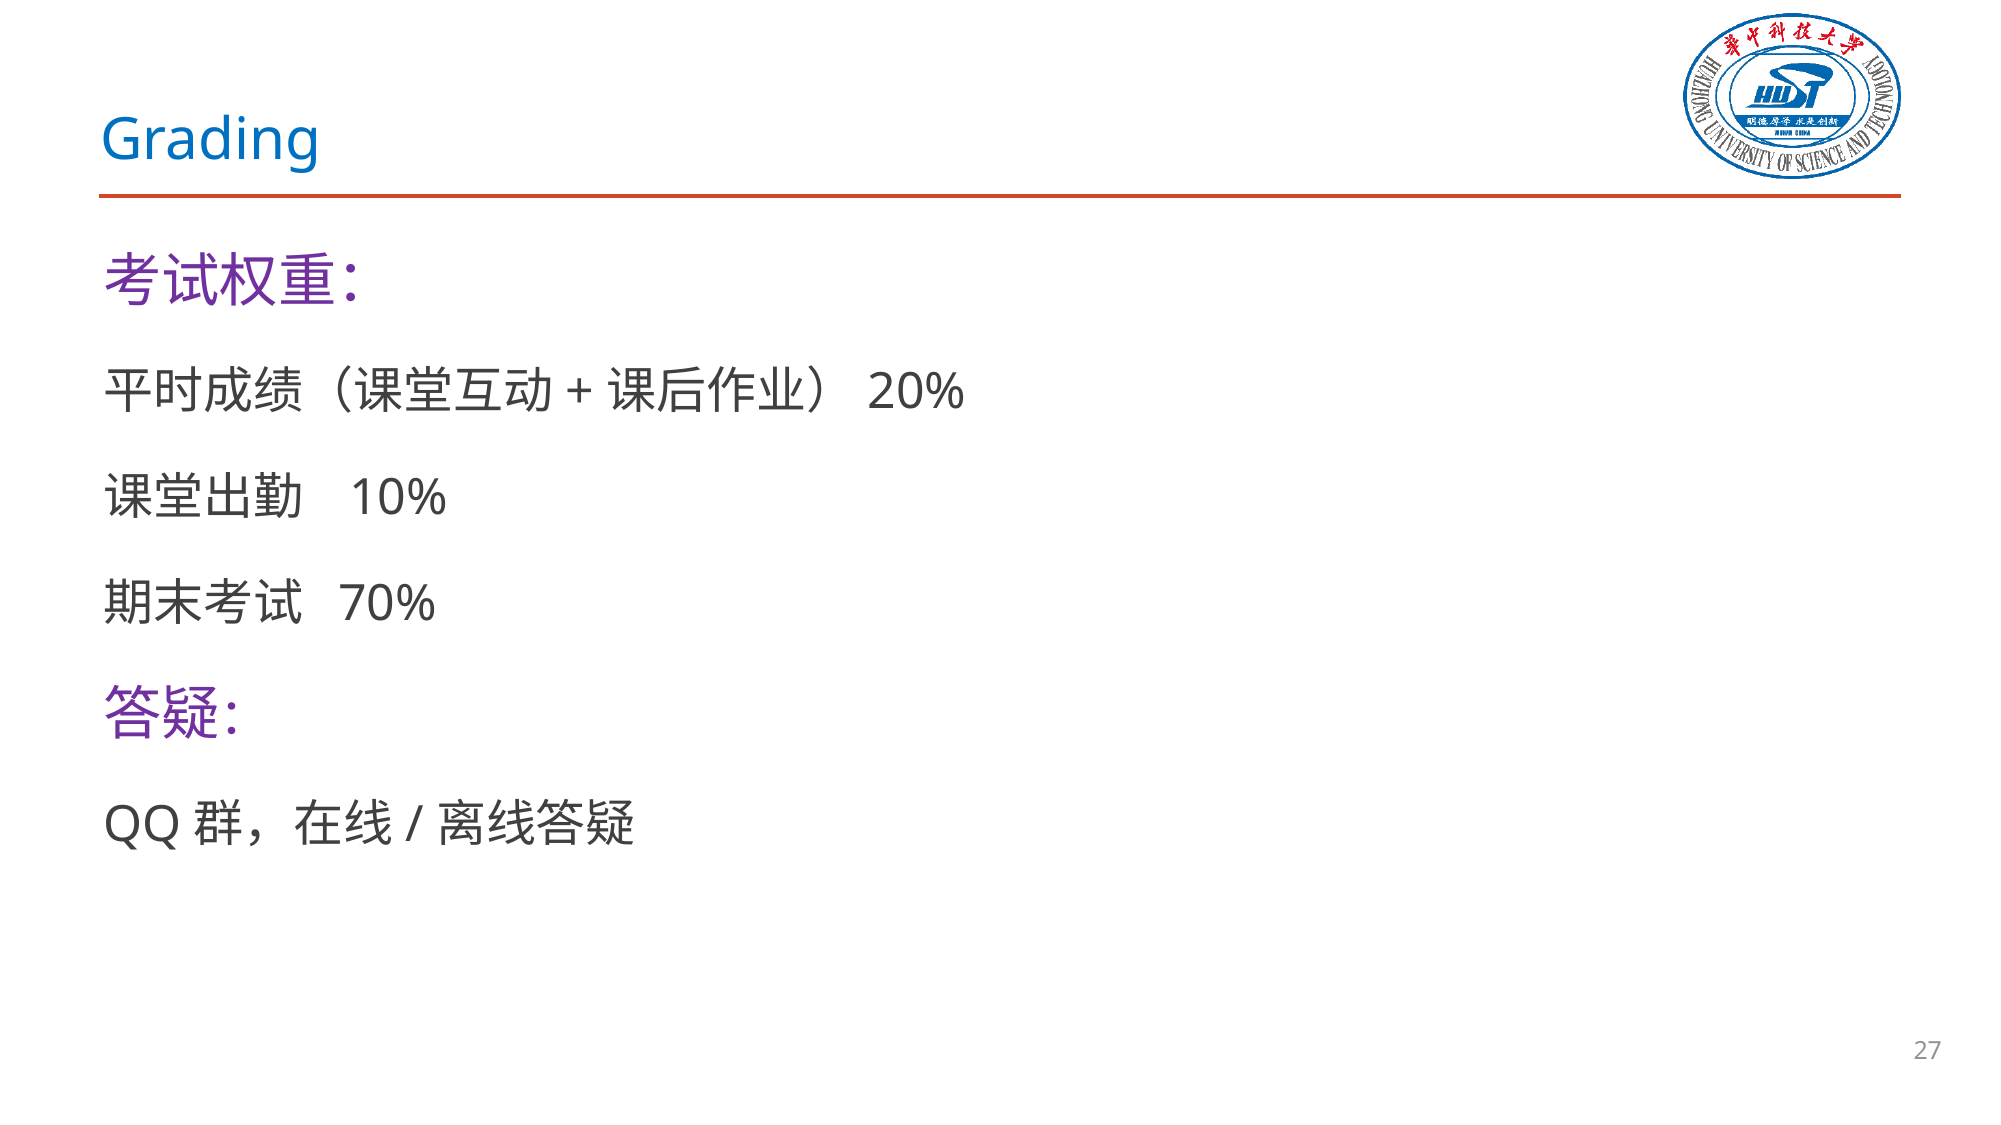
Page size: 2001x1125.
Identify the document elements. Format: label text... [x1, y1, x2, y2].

slide_number 27 [1373, 1036, 1957, 1097]
title Grading [85, 73, 1214, 179]
picture [1683, 13, 1901, 179]
list 考试权重： 平时成绩（课堂互动+课后作业）20% 课堂出勤 10% 期末考试 70% 答疑： QQ群，在线/离线答疑 [88, 235, 1183, 888]
